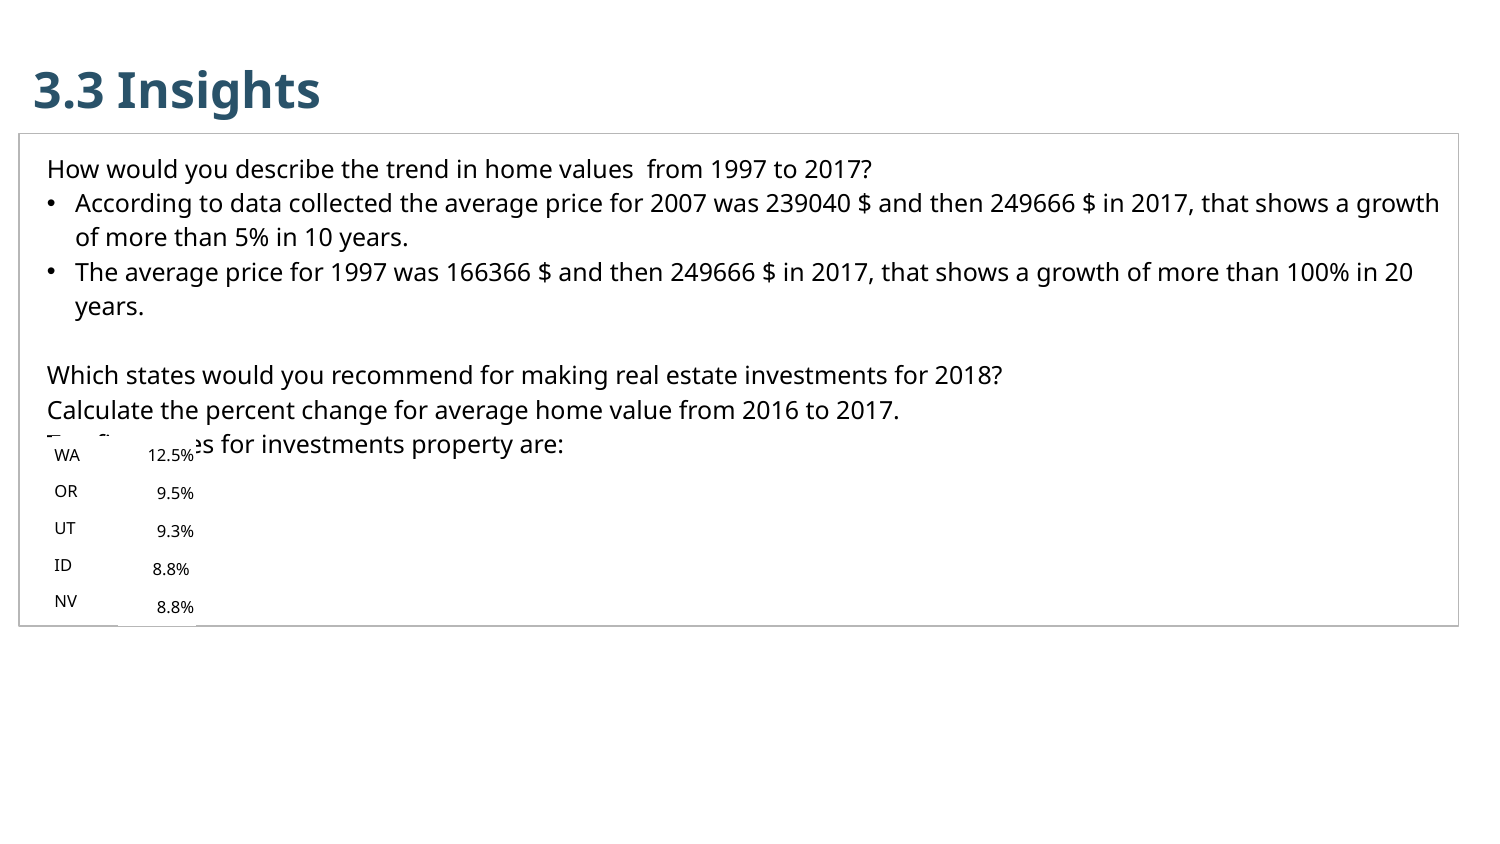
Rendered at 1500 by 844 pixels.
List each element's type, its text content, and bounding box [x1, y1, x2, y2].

table_cell 9.3% [118, 512, 196, 550]
text_box 3.3 Insights [18, 26, 890, 133]
table_cell 8.8% [118, 550, 196, 588]
table_header WA [52, 436, 118, 473]
text_box How would you describe the trend in home values from 1997 to 2017? According to data collected the average price for 2007 was 239040 $ and then 249666 $ in 2017, that shows a growth of more than 5% in 10 years. The average price for 1997 was 166366 $ and then 249666 $ in 2017, that shows a growth of more than 100% in 20 years. Which states would you recommend for making real estate investments for 2018? Calculate the percent change for average home value from 2016 to 2017. Top five states for investments property are: [18, 133, 1459, 627]
table_cell OR [52, 473, 118, 510]
table_cell NV [52, 583, 118, 620]
table_cell UT [52, 510, 118, 546]
table_cell ID [52, 546, 118, 583]
table_header 12.5% [118, 436, 196, 474]
table_cell 9.5% [118, 474, 196, 512]
table_cell 8.8% [118, 588, 196, 626]
